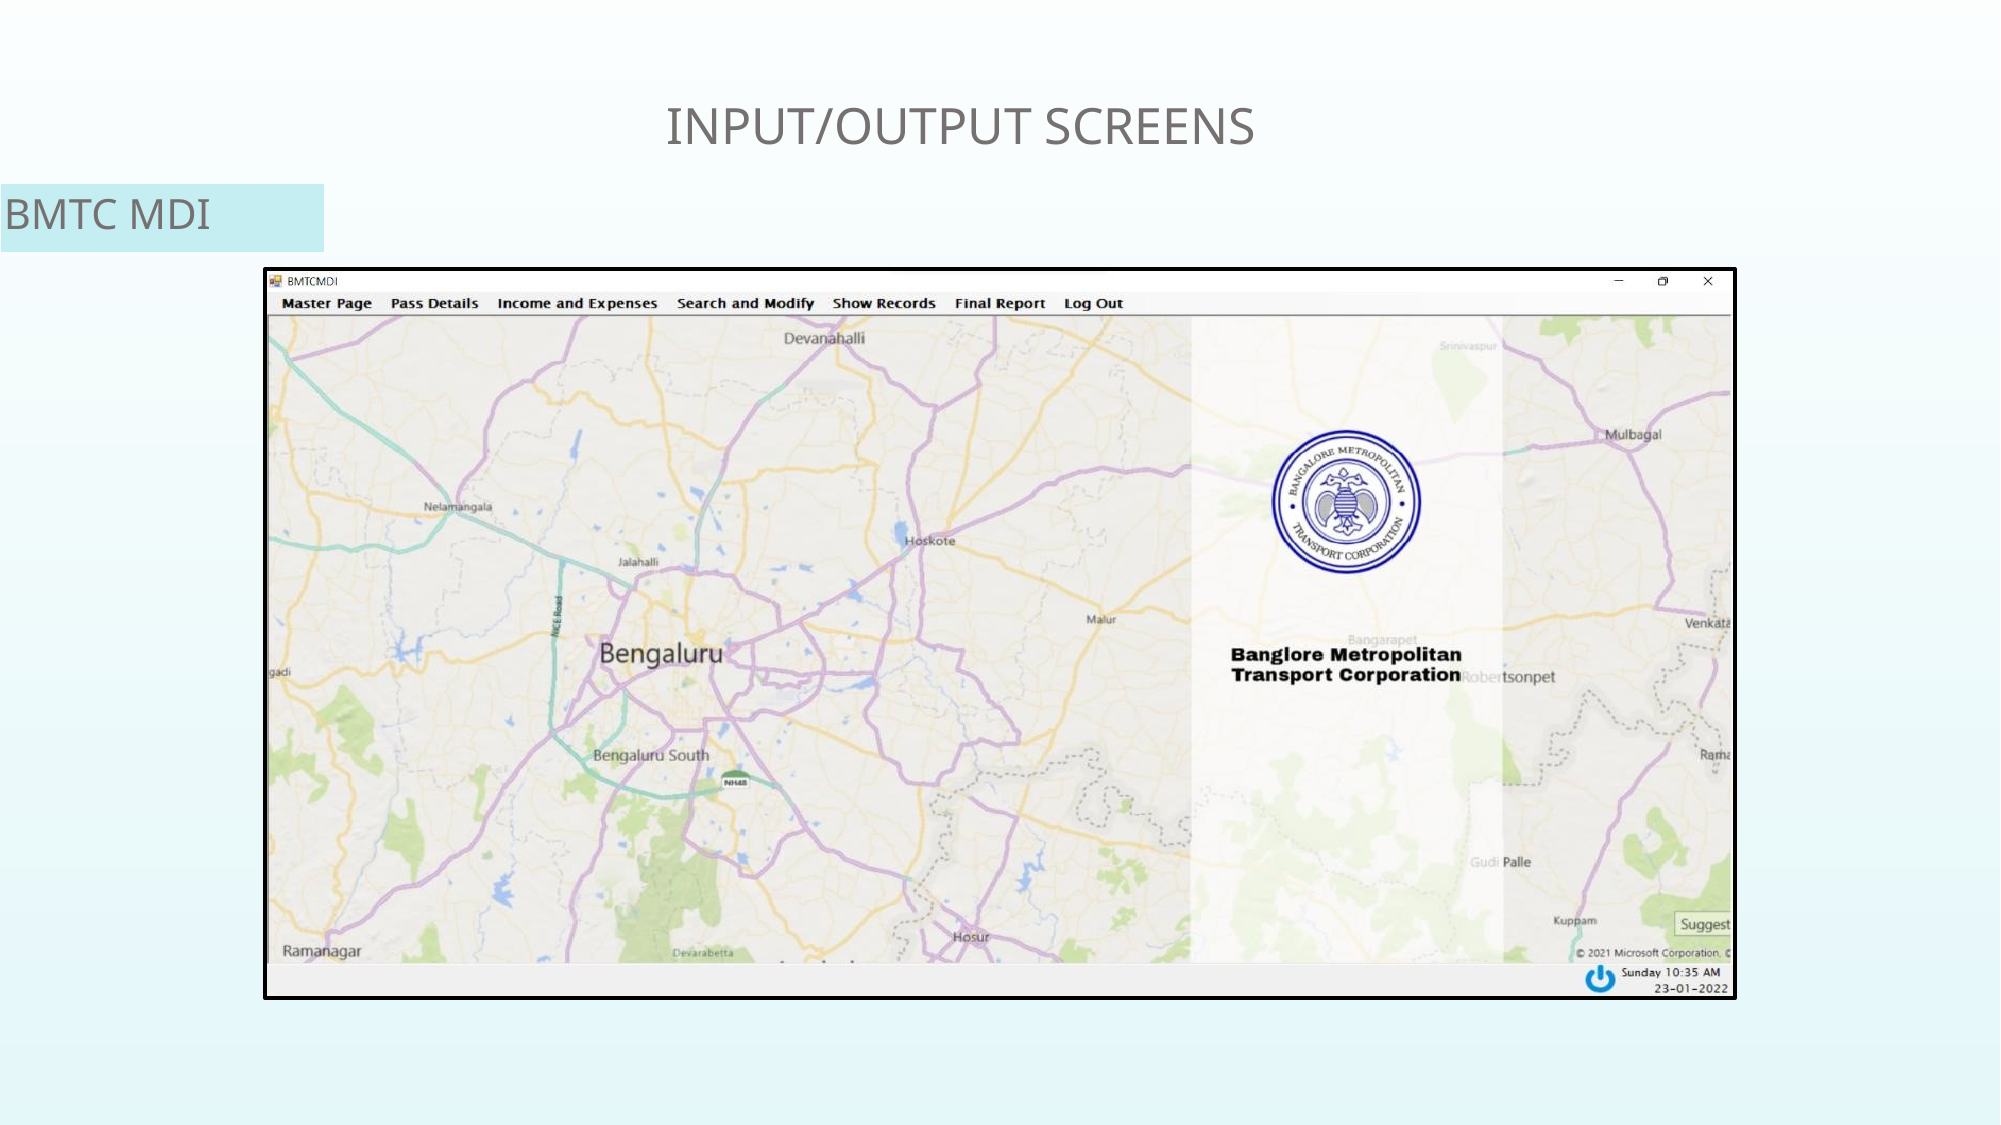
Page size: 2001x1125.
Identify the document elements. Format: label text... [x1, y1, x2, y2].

text_box INPUT/OUTPUT SCREENS [651, 87, 1340, 183]
text_box BMTC MDI [0, 186, 574, 272]
picture [267, 271, 1733, 997]
